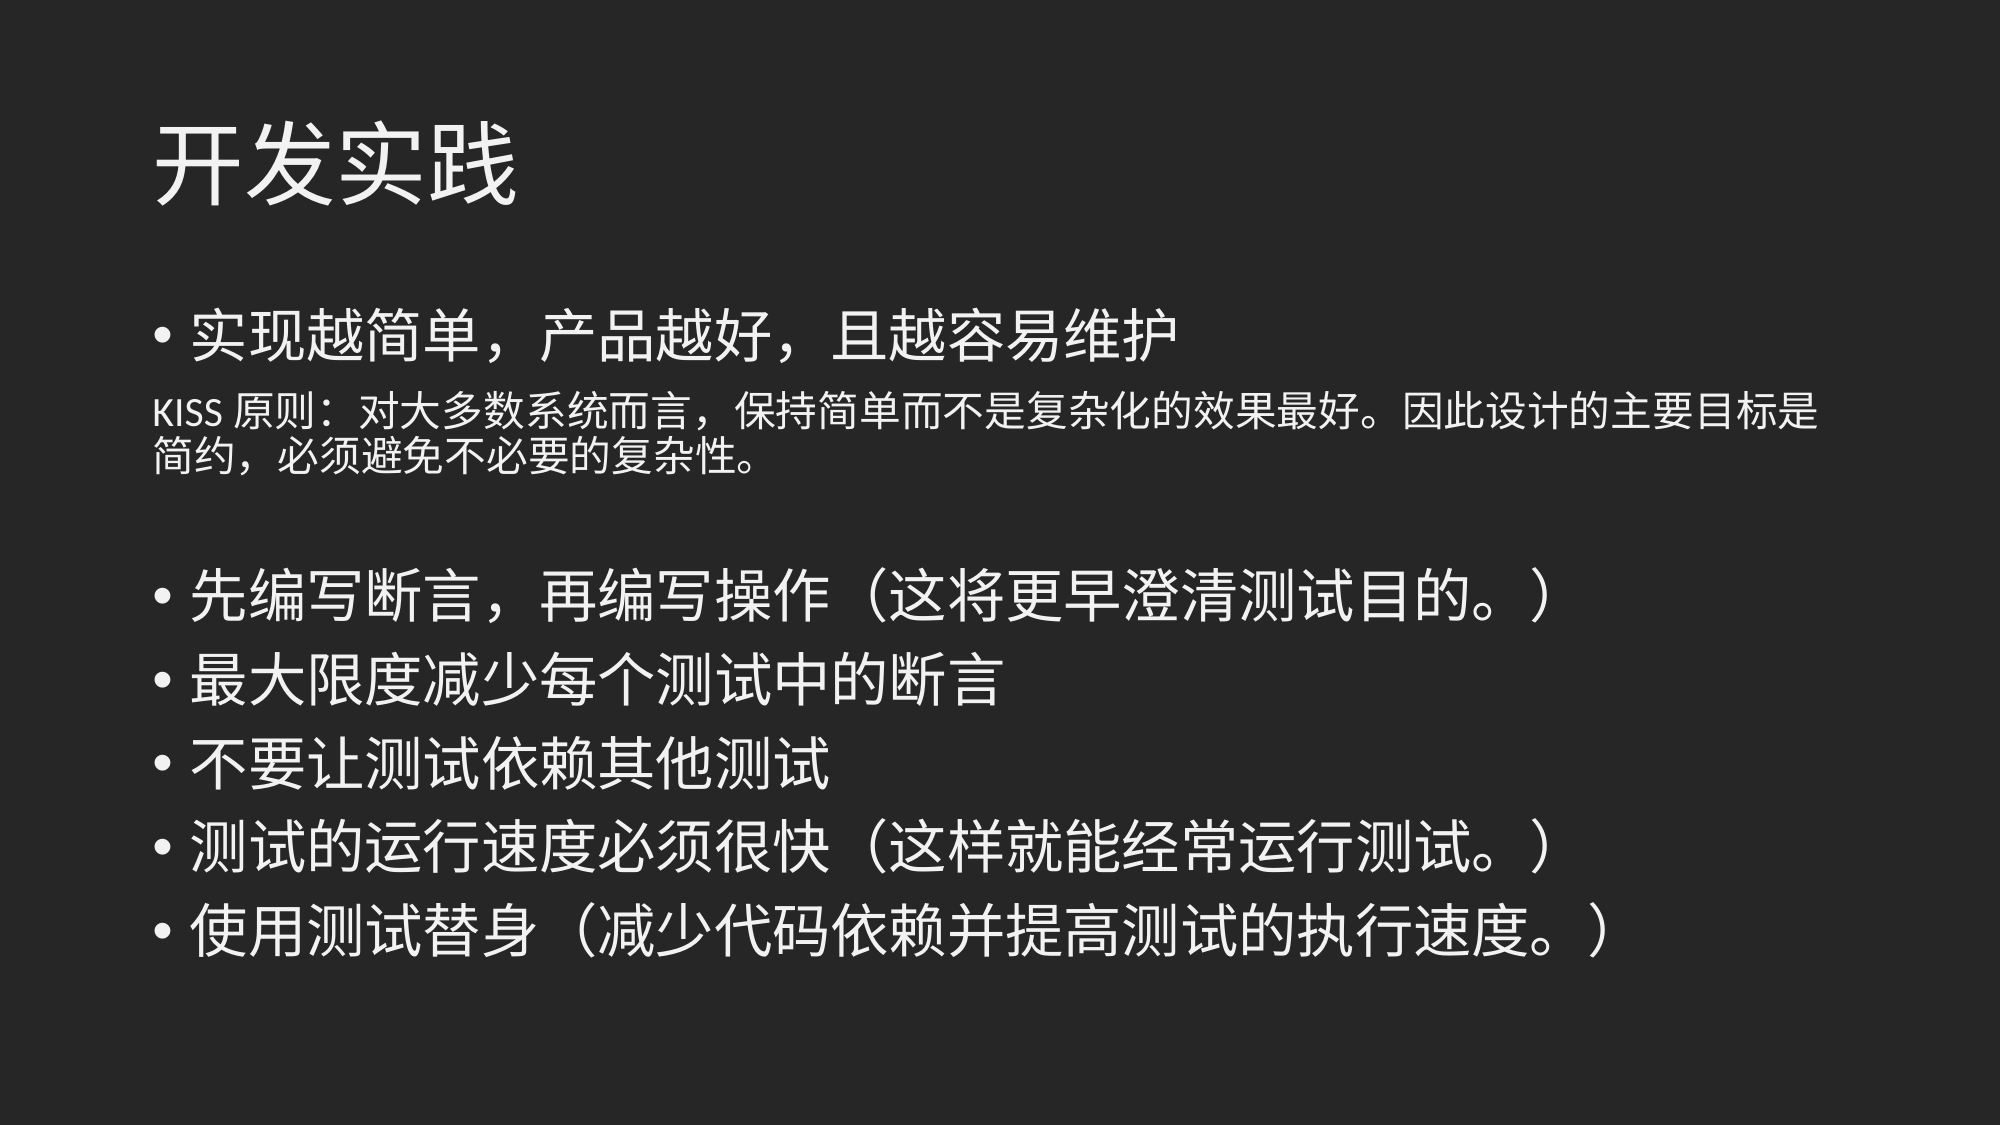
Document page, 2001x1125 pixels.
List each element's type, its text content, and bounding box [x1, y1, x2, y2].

title 开发实践 [137, 59, 1863, 278]
list 实现越简单，产品越好，且越容易维护 KISS原则：对大多数系统而言，保持简单而不是复杂化的效果最好。因此设计的主要目标是简约，必须避免不必要的复杂性。 先编写断言，再编写操作（这将更早澄清测试目的。） 最大限度减少每个测试中的断言 不要让测试依赖其他测试 测试的运行速度必须很快（这样就能经常运行测试。） 使用测试替身（减少代码依赖并提高测试的执行速度。） [137, 299, 1863, 1014]
